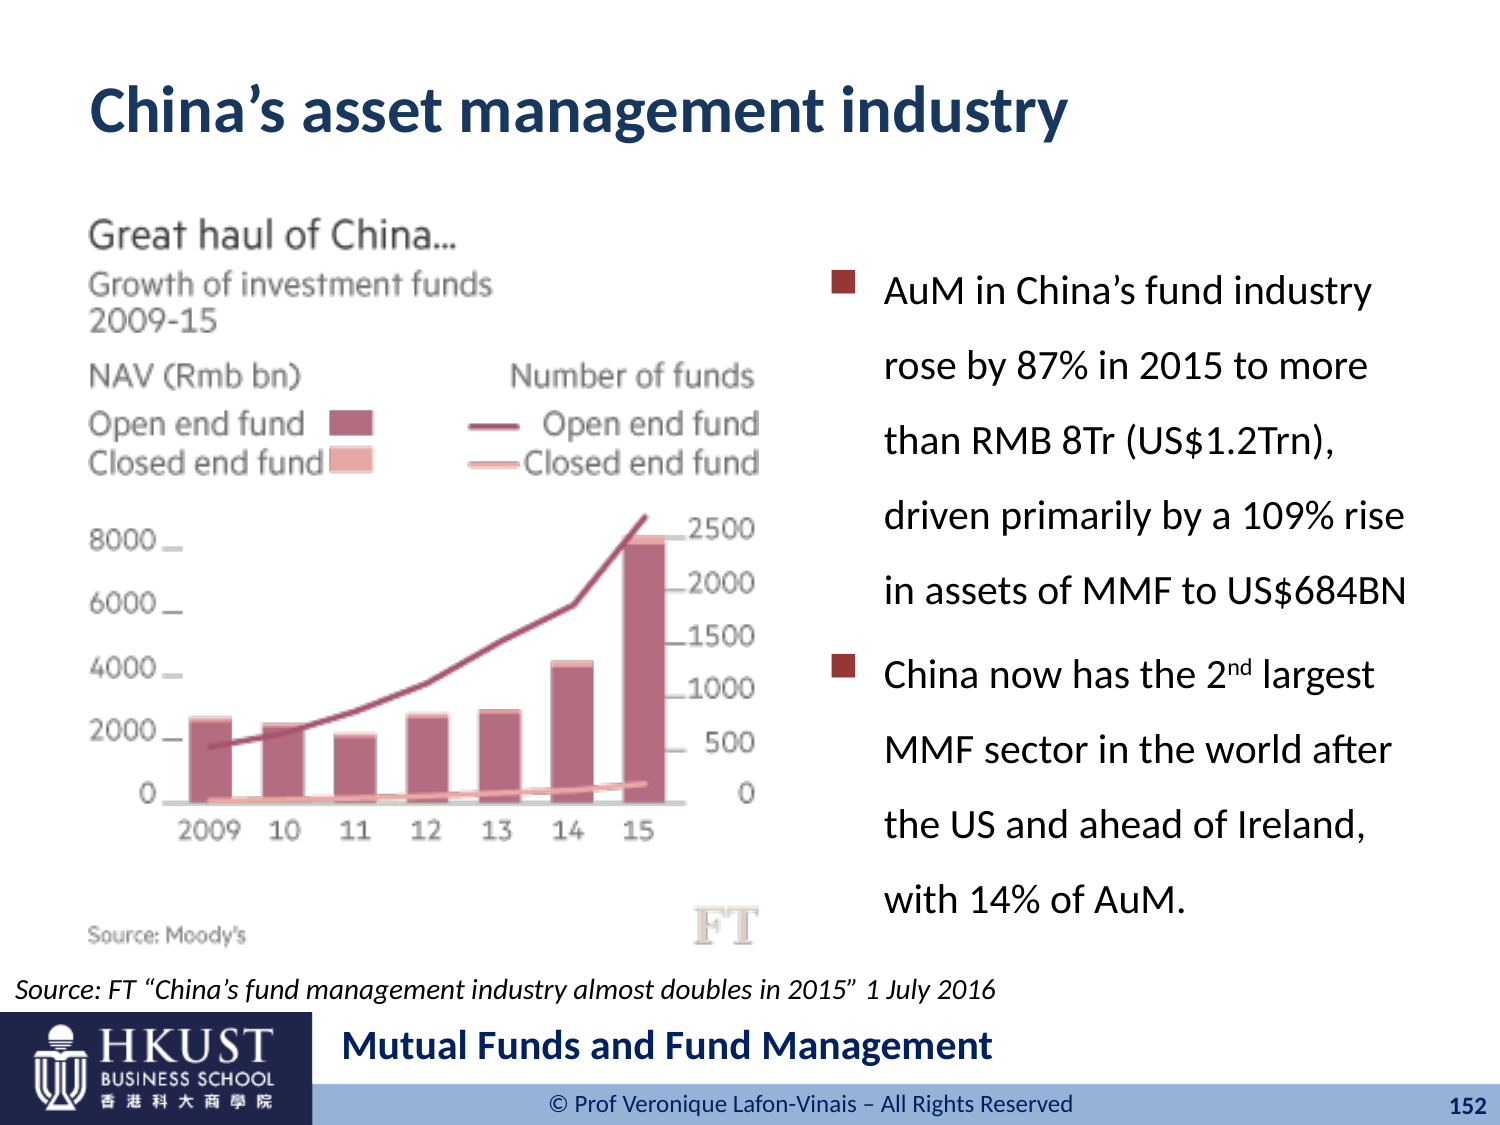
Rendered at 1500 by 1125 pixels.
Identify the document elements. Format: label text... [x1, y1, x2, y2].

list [87, 217, 759, 949]
list AuM in China’s fund industry rose by 87% in 2015 to more than RMB 8Tr (US$1.2Trn), driven primarily by a 109% rise in assets of MMF to US$684BN China now has the 2nd largest MMF sector in the world after the US and ahead of Ireland, with 14% of AuM. [812, 229, 1426, 973]
slide_number 152 [1351, 1080, 1500, 1125]
footer Mutual Funds and Fund Management [326, 1007, 1500, 1078]
title China’s asset management industry [74, 12, 1426, 201]
text_box Source: FT “China’s fund management industry almost doubles in 2015” 1 July 2016 [0, 962, 1100, 1013]
picture [0, 1013, 1500, 1125]
